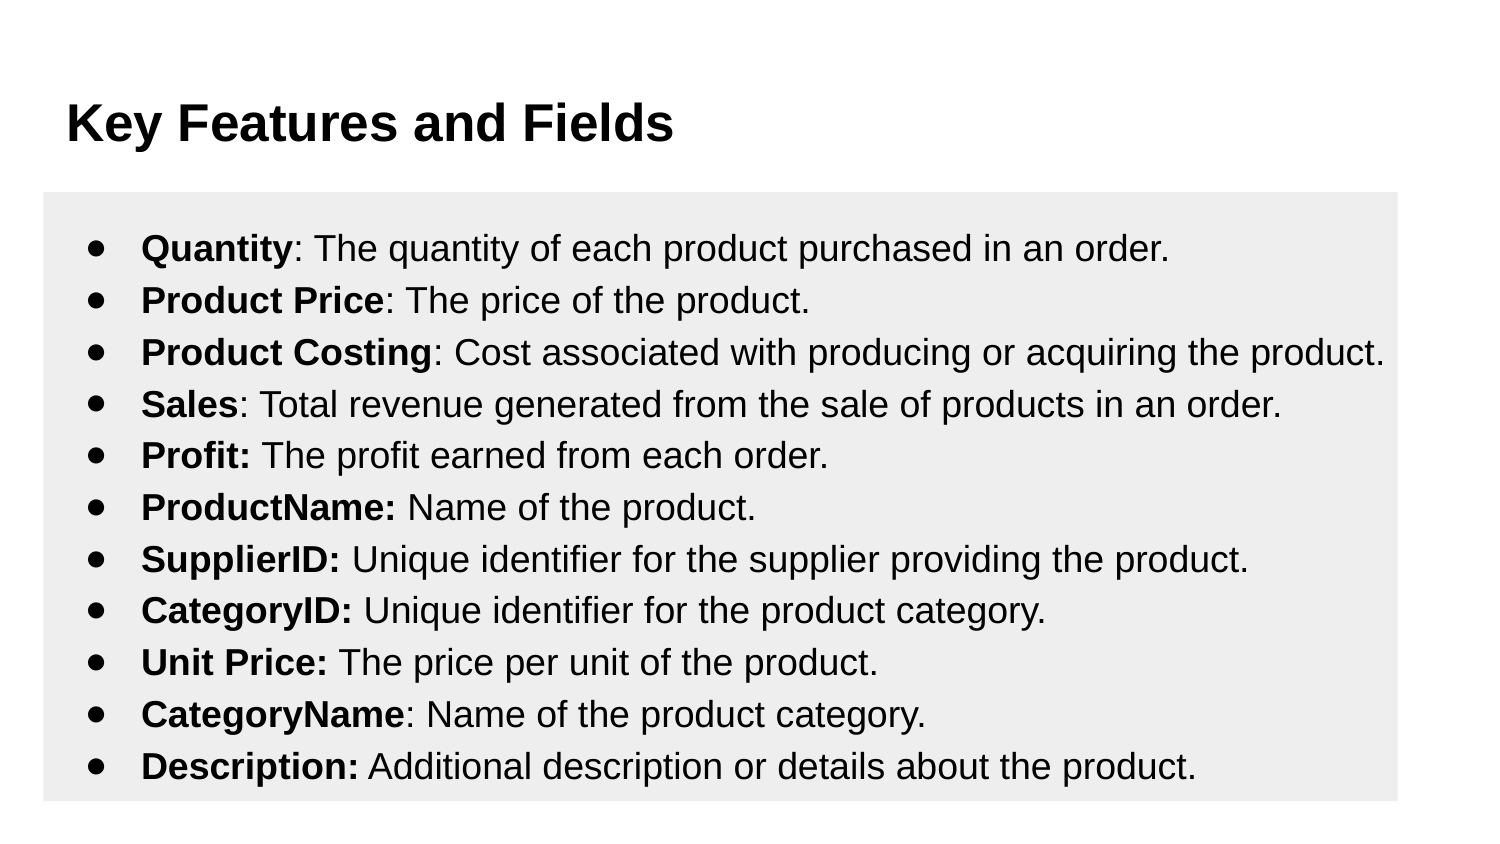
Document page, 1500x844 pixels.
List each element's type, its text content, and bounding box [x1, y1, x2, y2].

list Quantity: The quantity of each product purchased in an order. Product Price: The price of the product. Product Costing: Cost associated with producing or acquiring the product. Sales: Total revenue generated from the sale of products in an order. Profit: The profit earned from each order. ProductName: Name of the product. SupplierID: Unique identifier for the supplier providing the product. CategoryID: Unique identifier for the product category. Unit Price: The price per unit of the product. CategoryName: Name of the product category. Description: Additional description or details about the product. [51, 202, 1449, 812]
text_box [43, 192, 1398, 802]
title Key Features and Fields [51, 72, 1449, 167]
